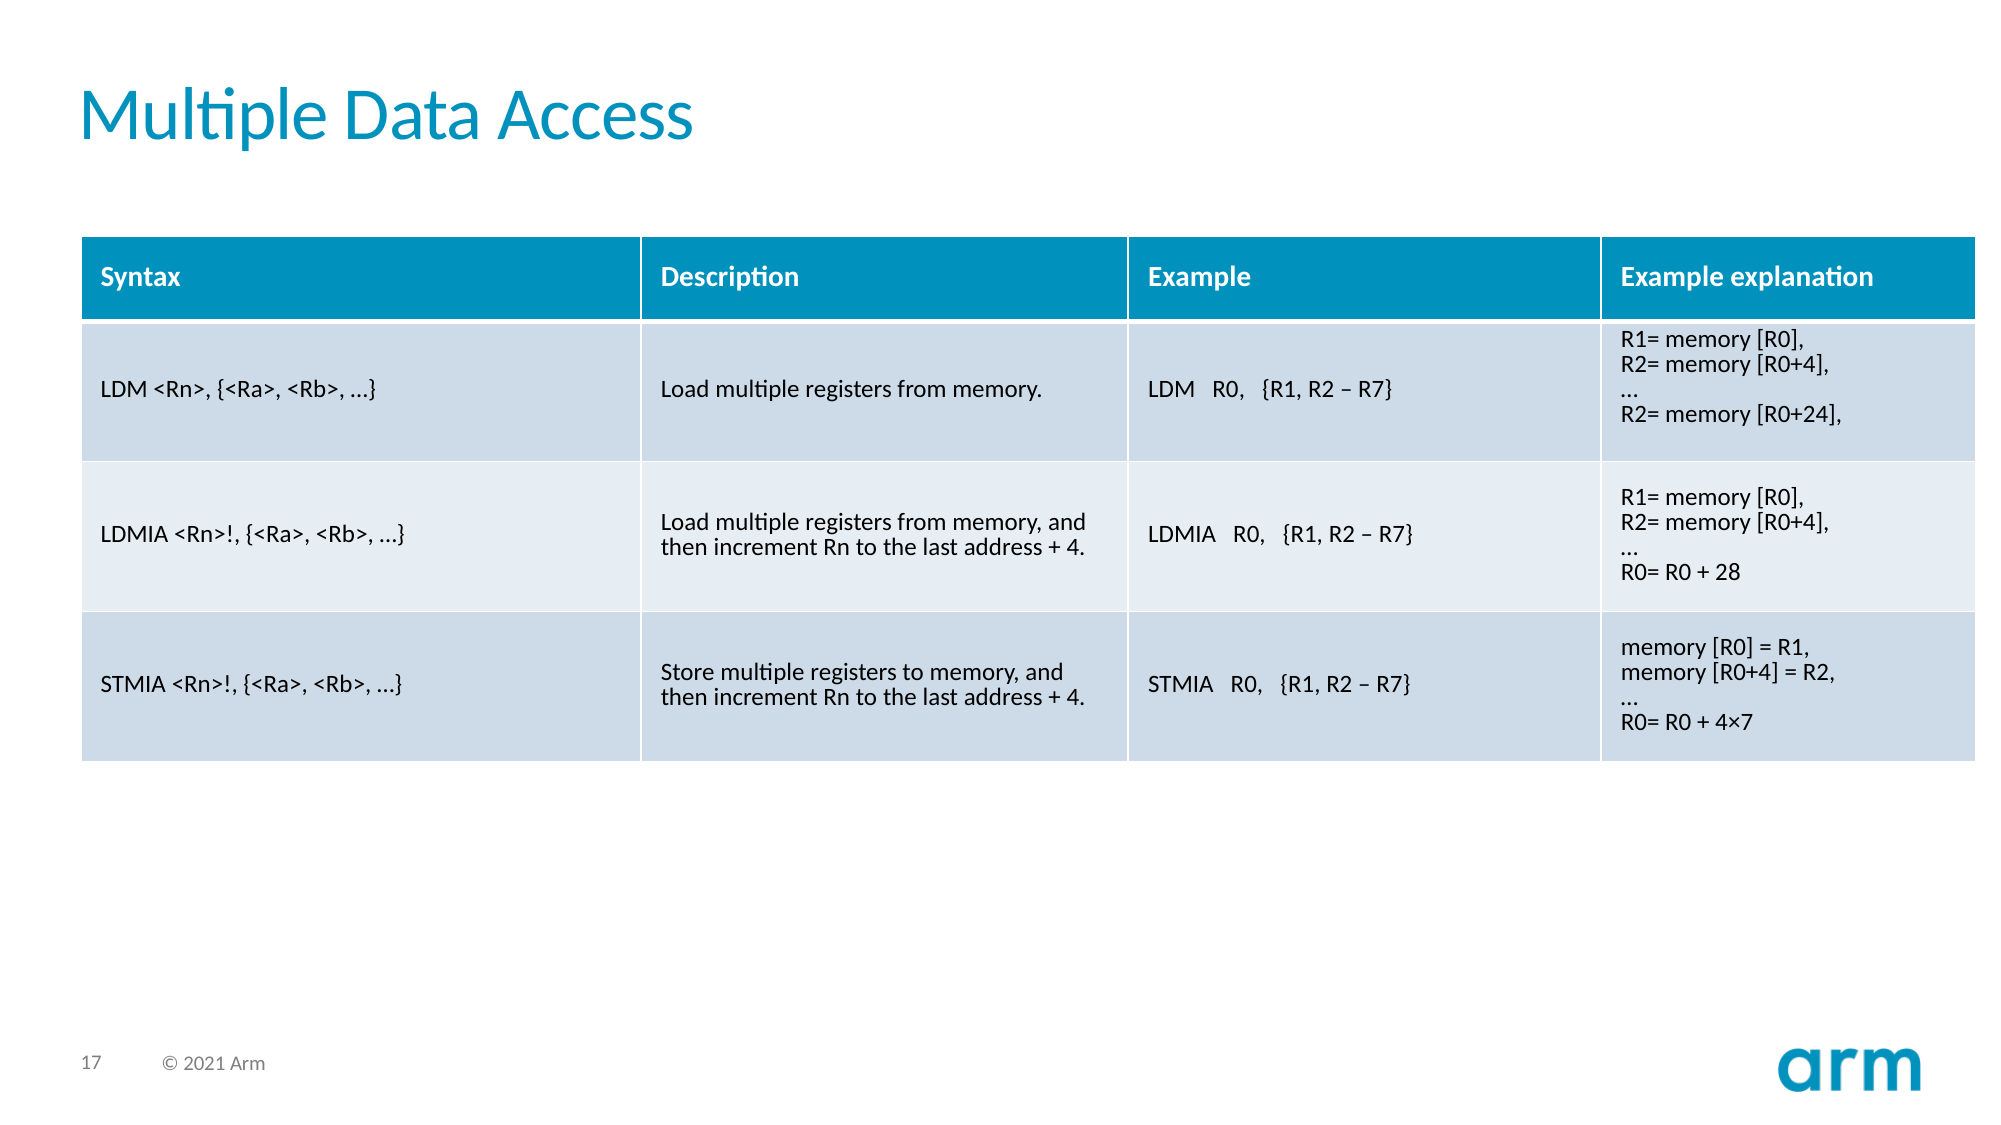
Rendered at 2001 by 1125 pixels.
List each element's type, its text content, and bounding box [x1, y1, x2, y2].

table_cell LDMIA R0, {R1, R2 – R7} [1129, 462, 1600, 611]
table_cell R1= memory [R0], R2= memory [R0+4], … R0= R0 + 28 [1602, 462, 1975, 611]
table_cell LDMIA <Rn>!, {<Ra>, <Rb>, …} [82, 462, 640, 611]
table_cell Store multiple registers to memory, and then increment Rn to the last address + 4. [642, 612, 1127, 761]
table_cell STMIA <Rn>!, {<Ra>, <Rb>, …} [82, 612, 640, 761]
table_cell Load multiple registers from memory, and then increment Rn to the last address + 4. [642, 462, 1127, 611]
table_header Example [1129, 237, 1600, 319]
table_header Example explanation [1602, 237, 1975, 319]
table_cell LDM R0, {R1, R2 – R7} [1129, 324, 1600, 461]
table_cell STMIA R0, {R1, R2 – R7} [1129, 612, 1600, 761]
table_header Description [642, 237, 1127, 319]
table_header Syntax [82, 237, 640, 319]
table_cell R1= memory [R0], R2= memory [R0+4], … R2= memory [R0+24], [1602, 324, 1975, 461]
table_cell memory [R0] = R1, memory [R0+4] = R2, … R0= R0 + 4×7 [1602, 612, 1975, 761]
table_cell LDM <Rn>, {<Ra>, <Rb>, …} [82, 324, 640, 461]
table_cell Load multiple registers from memory. [642, 324, 1127, 461]
picture [1777, 1047, 1922, 1093]
title Multiple Data Access [78, 78, 1922, 186]
